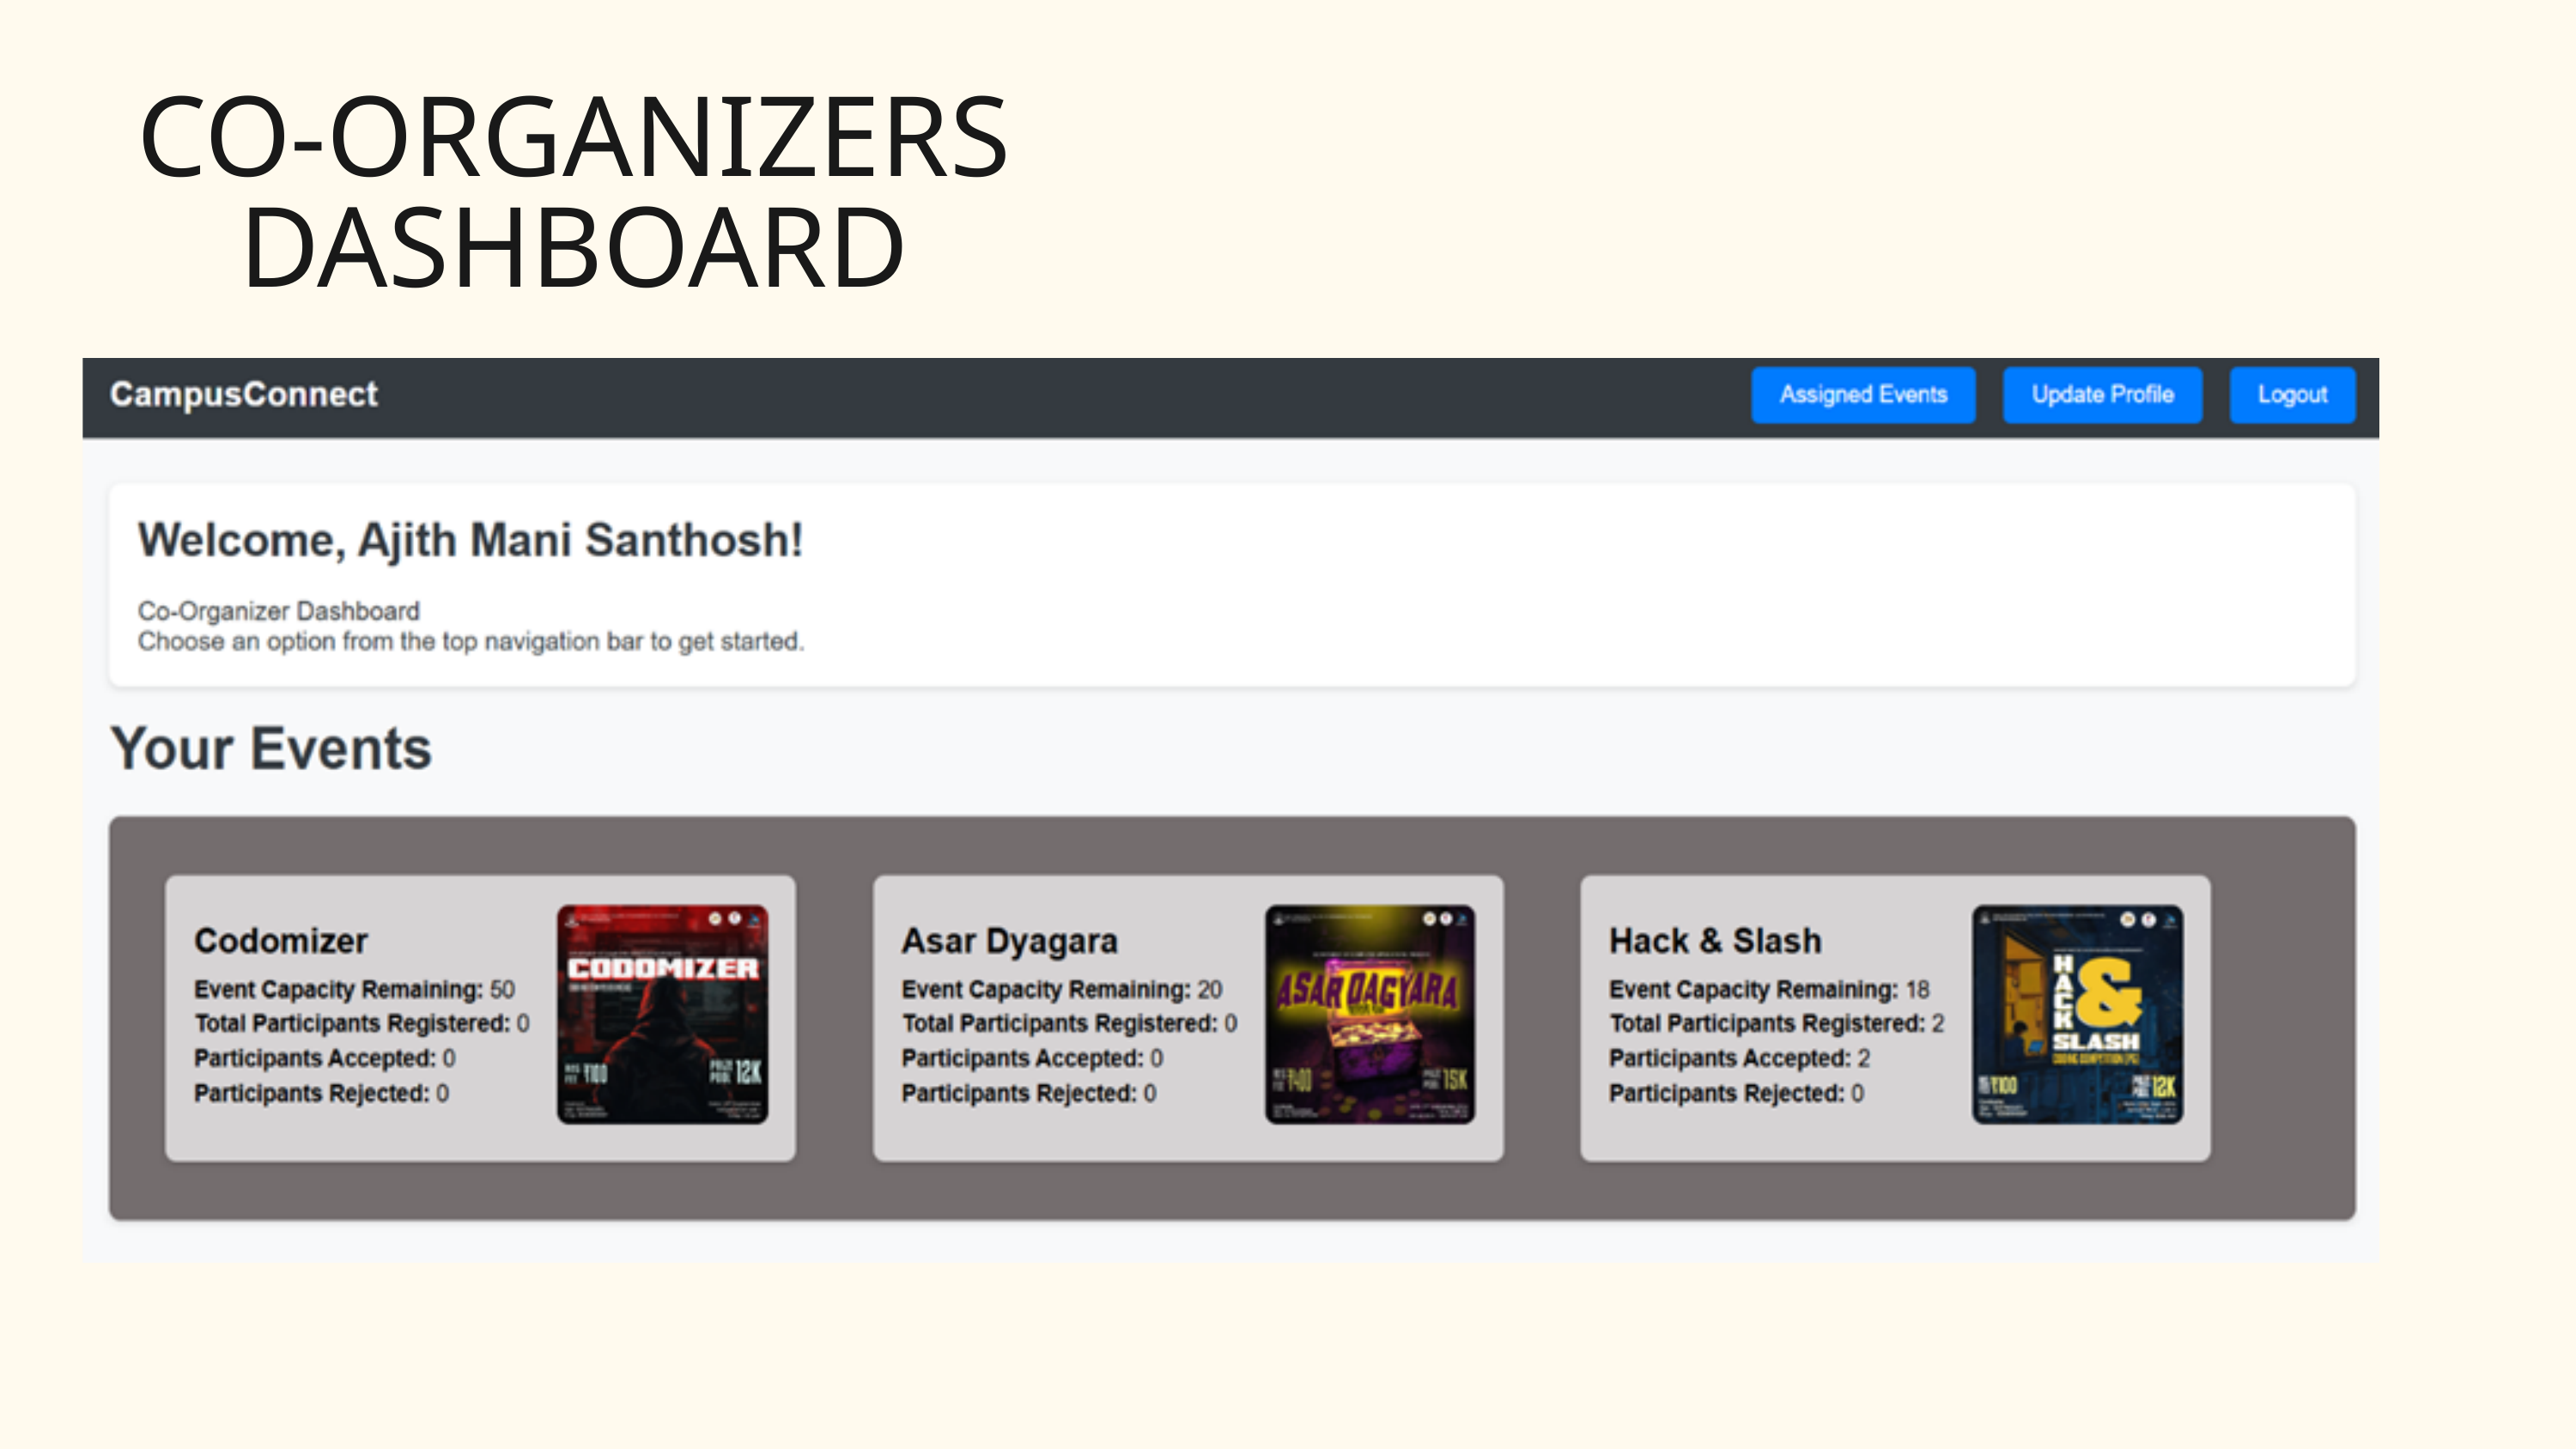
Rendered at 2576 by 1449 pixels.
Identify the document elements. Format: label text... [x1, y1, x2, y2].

text_box CO-ORGANIZERS DASHBOARD [50, 88, 1098, 310]
text_box [82, 358, 2380, 1263]
